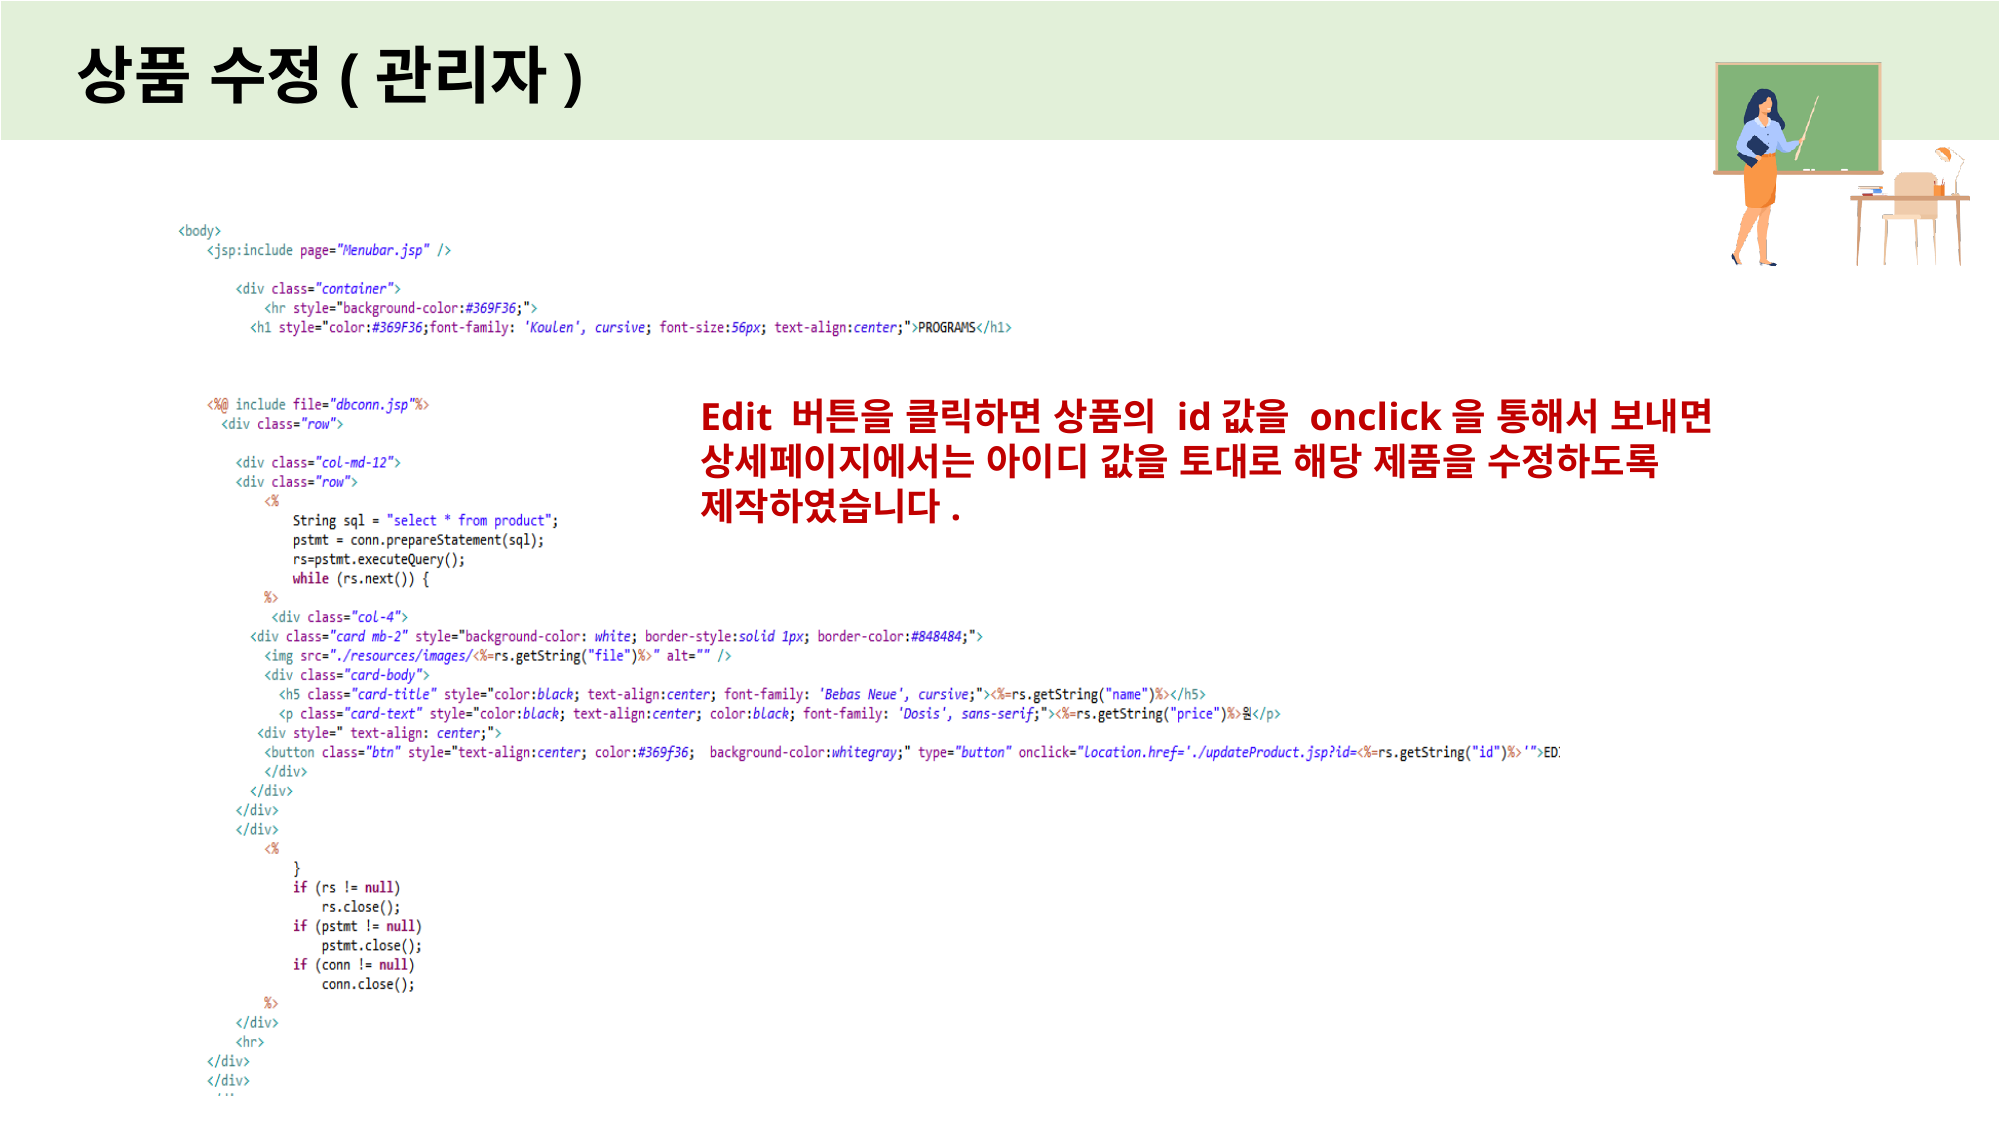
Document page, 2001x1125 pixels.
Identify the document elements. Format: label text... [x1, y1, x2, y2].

text_box 상품 수정(관리자) [62, 29, 650, 119]
picture [177, 223, 1561, 1096]
picture [1599, 8, 2001, 292]
text_box Edit 버튼을 클릭하면 상품의 id값을 onclick을 통해서 보내면 상세페이지에서는 아이디 값을 토대로 해당 제품을 수정하도록 제작하였습니다. [1561, 386, 1779, 535]
